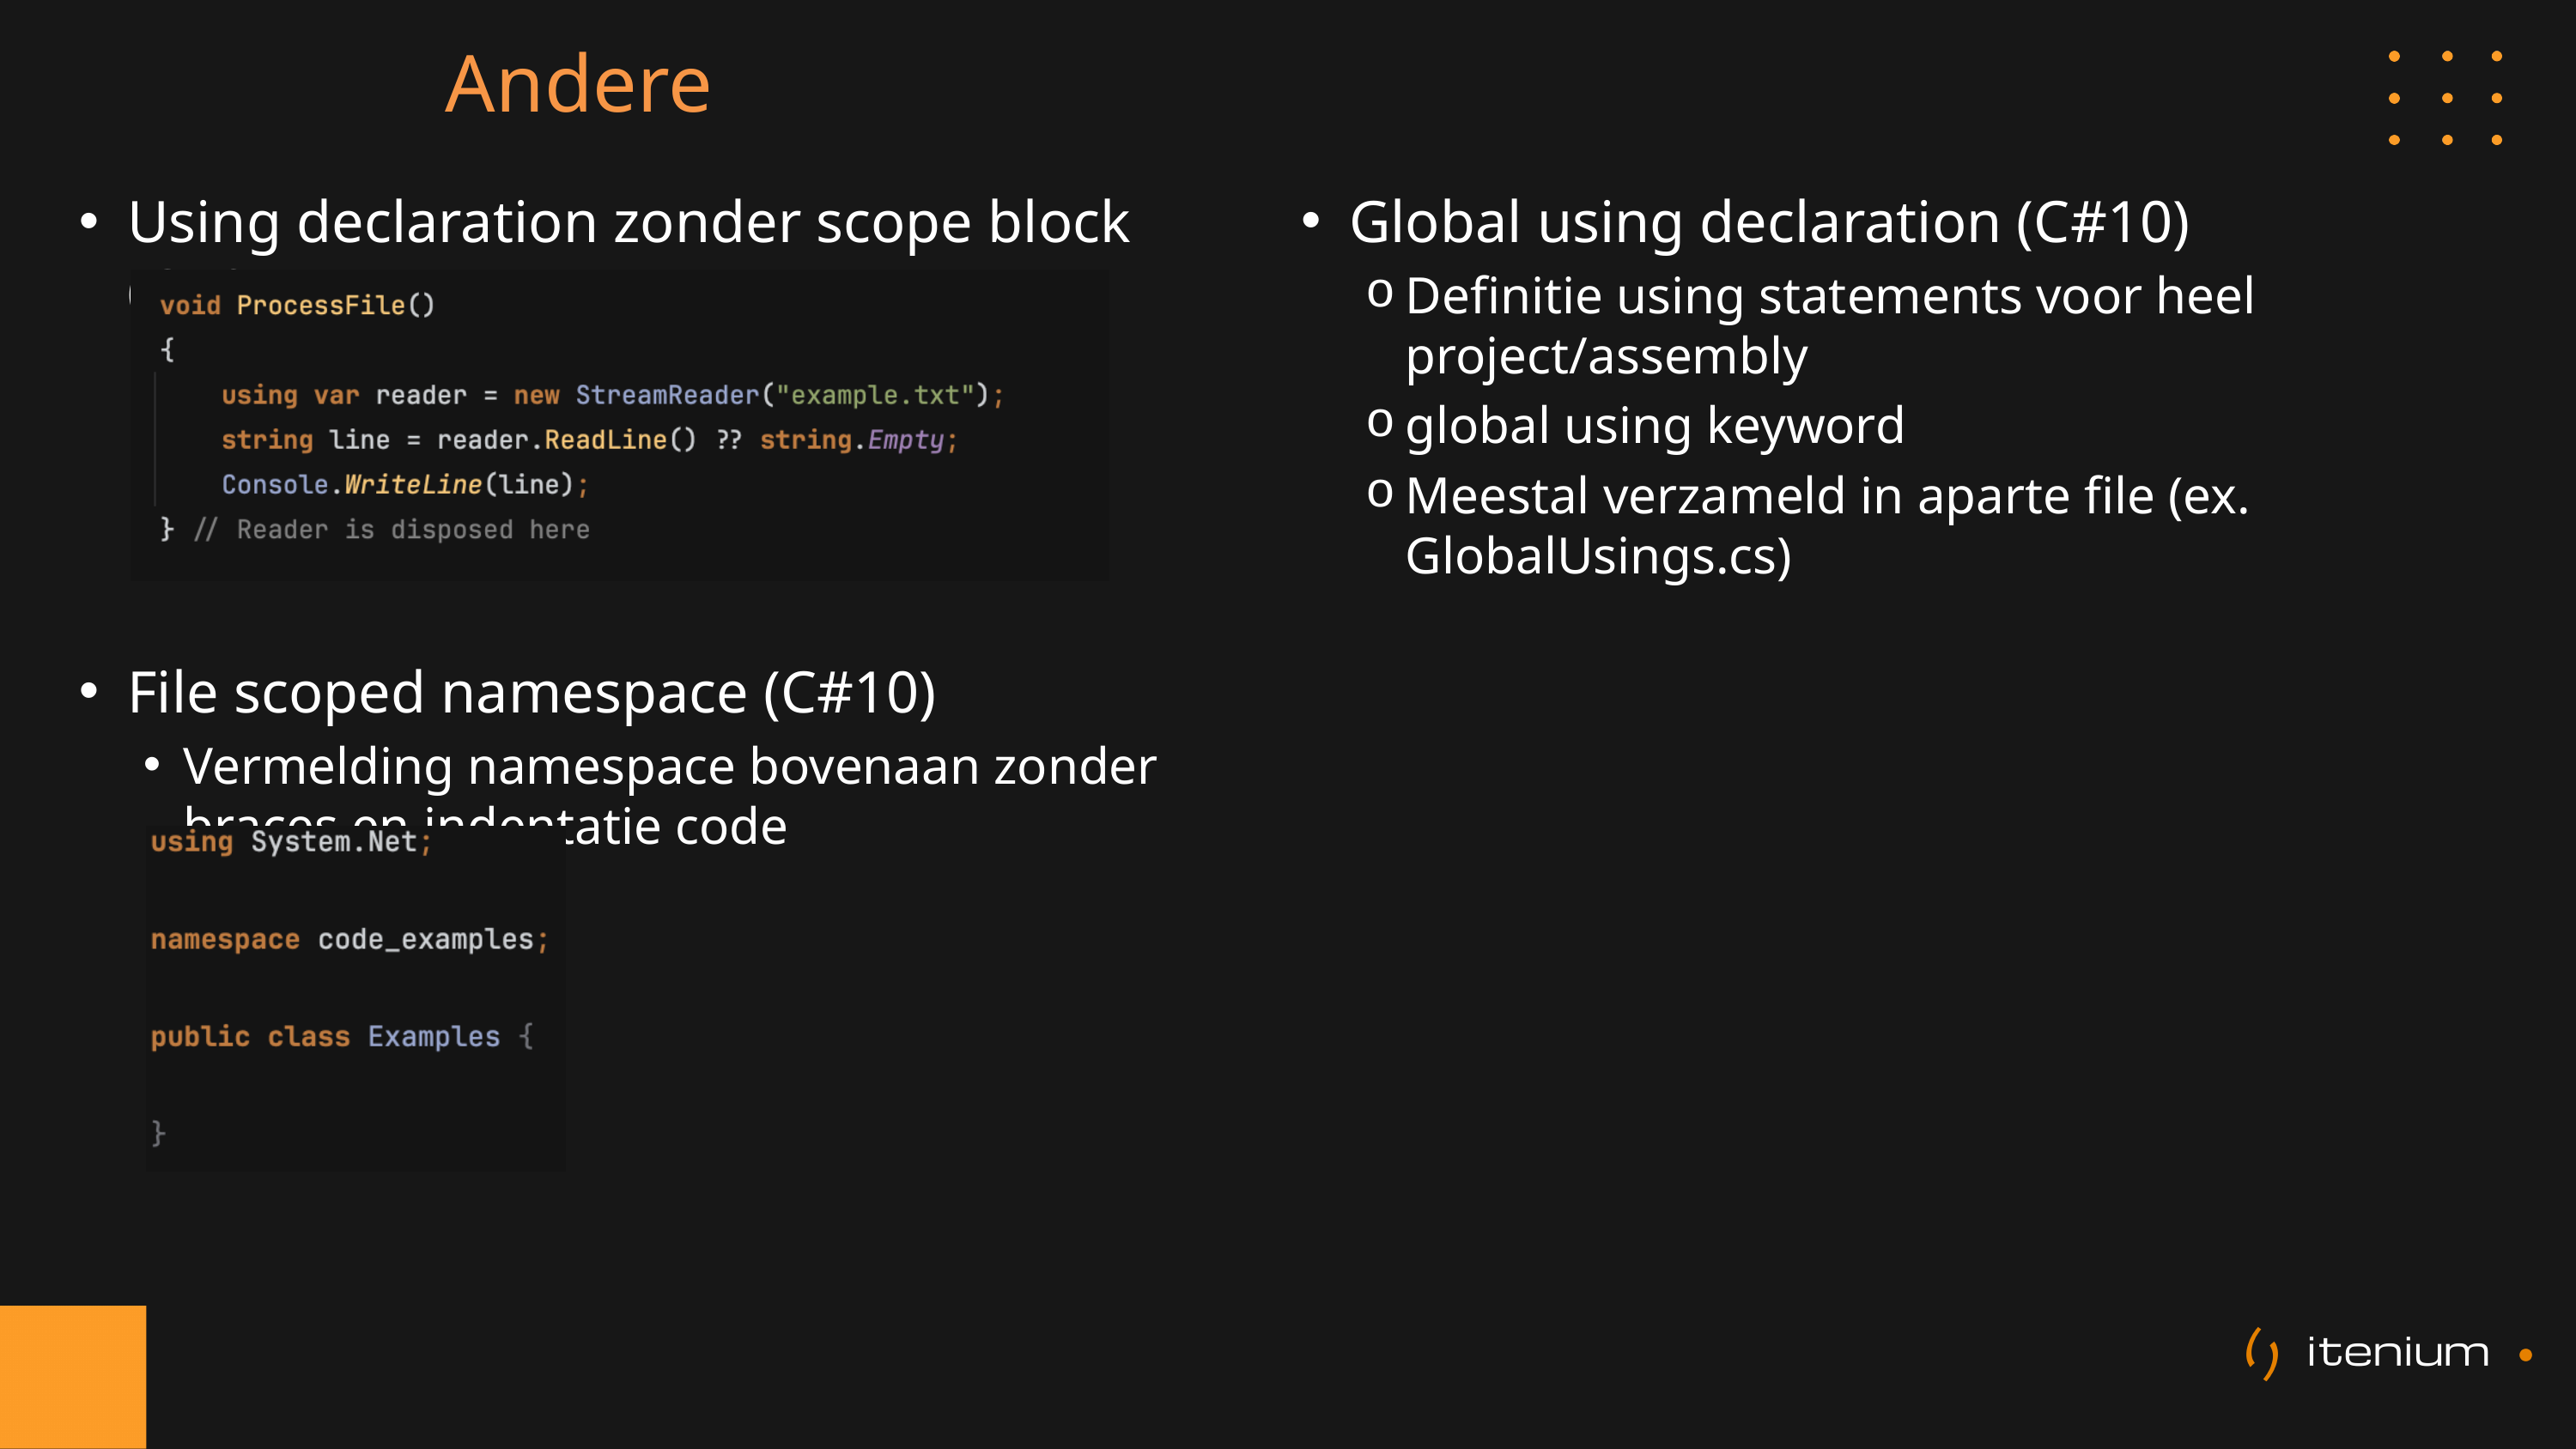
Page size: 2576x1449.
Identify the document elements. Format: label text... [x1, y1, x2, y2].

title Andere [0, 0, 1159, 161]
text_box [2389, 51, 2502, 145]
picture [0, 1306, 147, 1449]
list Using declaration zonder scope block (C#8) File scoped namespace (C#10) Vermelding namespace bovenaan zonder braces en indentatie code [65, 179, 1224, 1212]
picture [145, 826, 566, 1173]
picture [2227, 1309, 2553, 1397]
picture [131, 270, 1109, 581]
text_box Global using declaration (C#10) Definitie using statements voor heel project/assembly global using keyword Meestal verzameld in aparte file (ex. GlobalUsings.cs) [1288, 178, 2446, 1309]
